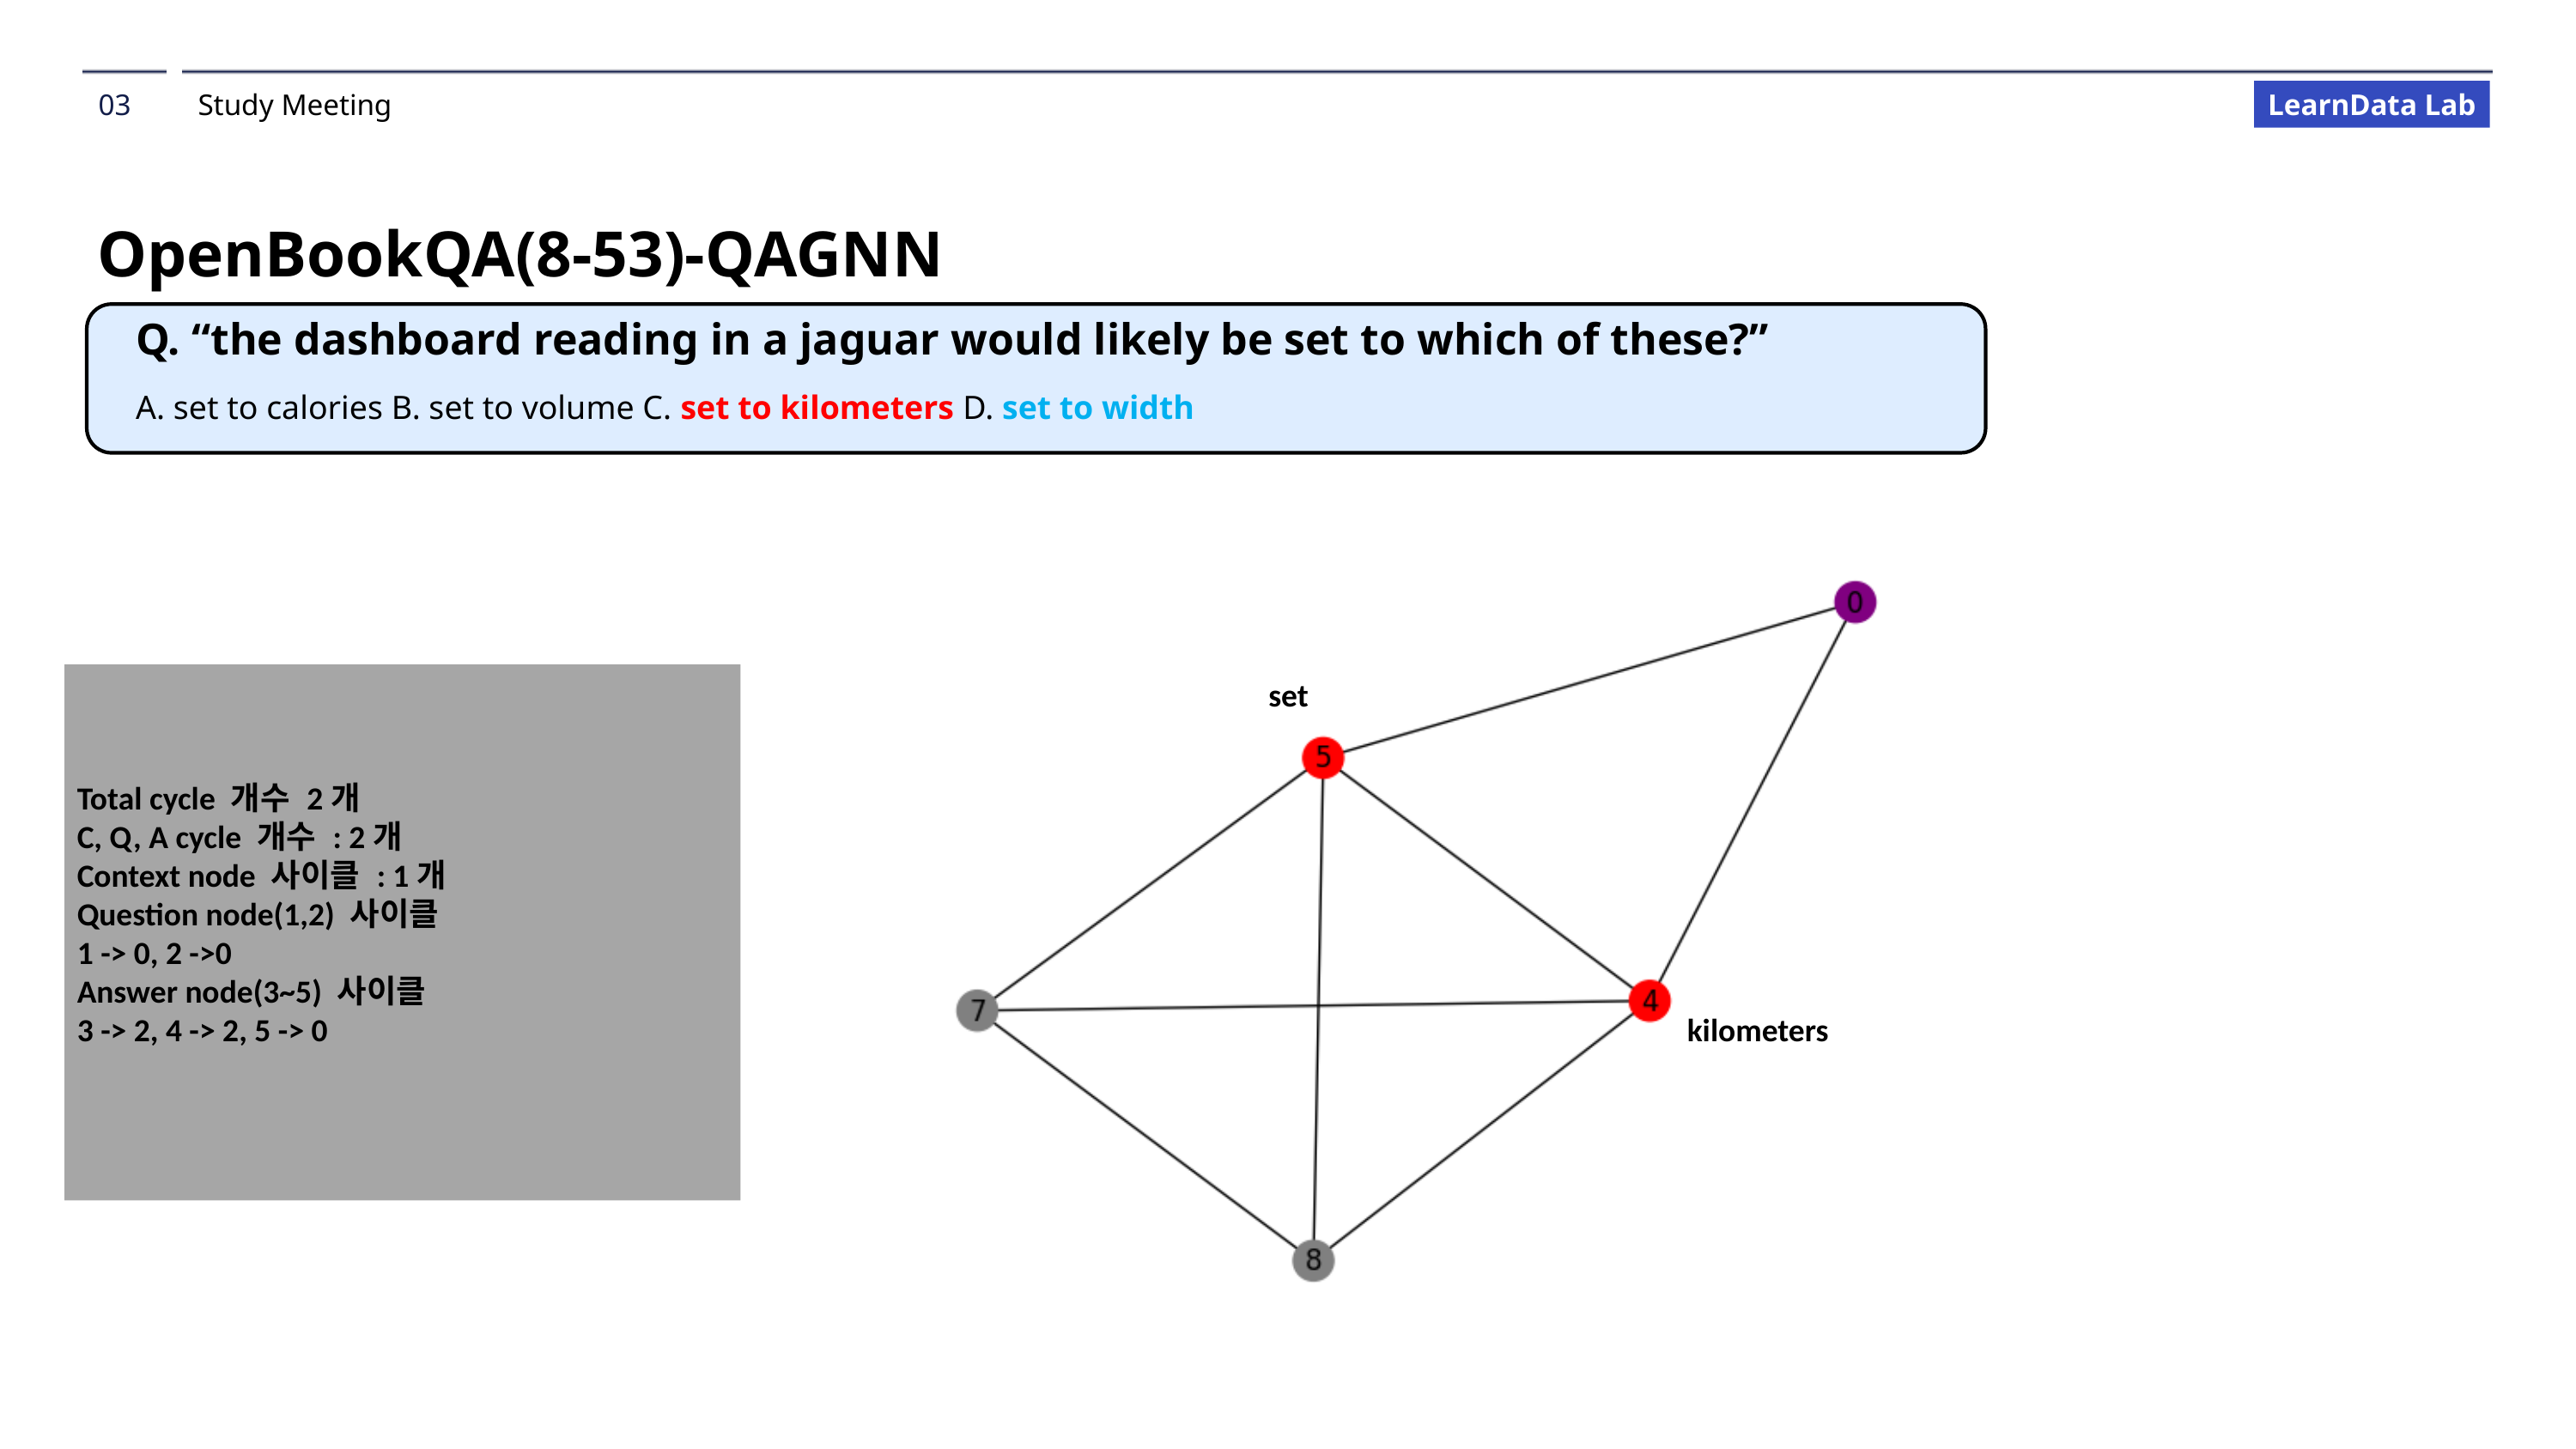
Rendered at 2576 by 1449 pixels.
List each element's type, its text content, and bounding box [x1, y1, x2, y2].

picture [869, 518, 1965, 1347]
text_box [82, 67, 167, 76]
text_box [84, 302, 1988, 455]
text_box 03 [85, 82, 161, 128]
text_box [185, 80, 2490, 142]
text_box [182, 67, 2493, 76]
text_box OpenBookQA(8-53)-QAGNN [84, 207, 1299, 296]
text_box Total cycle 개수 2개 C, Q, A cycle 개수 : 2개 Context node 사이클 : 1개 Question node(1,2) 사이클 1 -> 0, 2 ->0 Answer node(3~5) 사이클 3 -> 2, 4 -> 2, 5 -> 0 [63, 663, 743, 1203]
text_box Q. “the dashboard reading in a jaguar would likely be set to which of these?” A. set to calories B. set to volume C. set to kilometers D. set to width [123, 306, 1965, 433]
